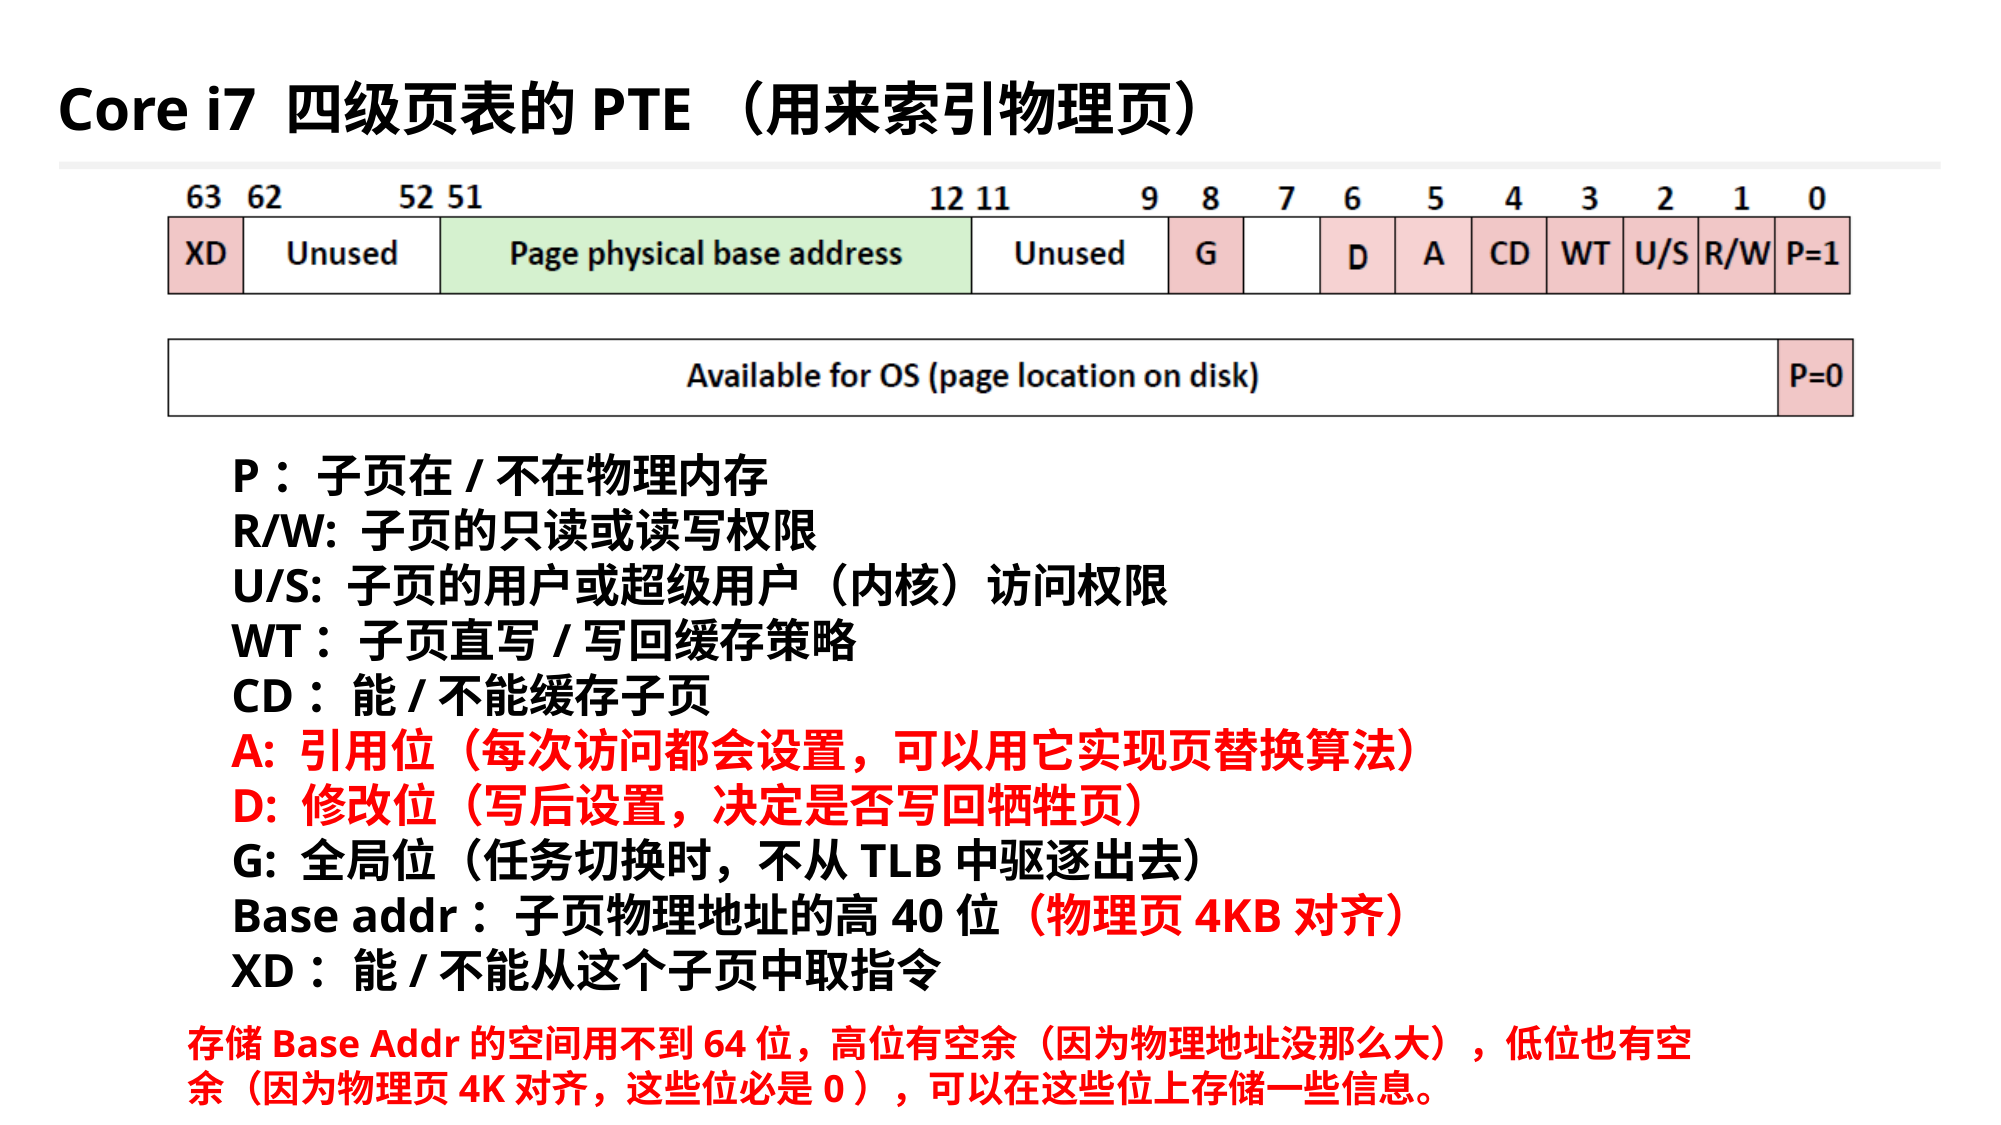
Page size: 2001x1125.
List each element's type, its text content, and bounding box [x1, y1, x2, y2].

text_box P：子页在/不在物理内存 R/W: 子页的只读或读写权限 U/S: 子页的用户或超级用户（内核）访问权限 WT：子页直写/写回缓存策略 CD：能/不能缓存子页 A: 引用位（每次访问都会设置，可以用它实现页替换算法） D: 修改位（写后设置，决定是否写回牺牲页） G: 全局位（任务切换时，不从TLB中驱逐出去） Base addr：子页物理地址的高40位（物理页4KB对齐） XD：能/不能从这个子页中取指令 [216, 439, 1784, 1004]
picture [135, 171, 1865, 439]
text_box Core i7 四级页表的PTE（用来索引物理页） [42, 64, 1518, 150]
text_box 存储Base Addr的空间用不到64位，高位有空余（因为物理地址没那么大），低位也有空余（因为物理页4K对齐，这些位必是0），可以在这些位上存储一些信息。 [172, 1012, 1719, 1117]
